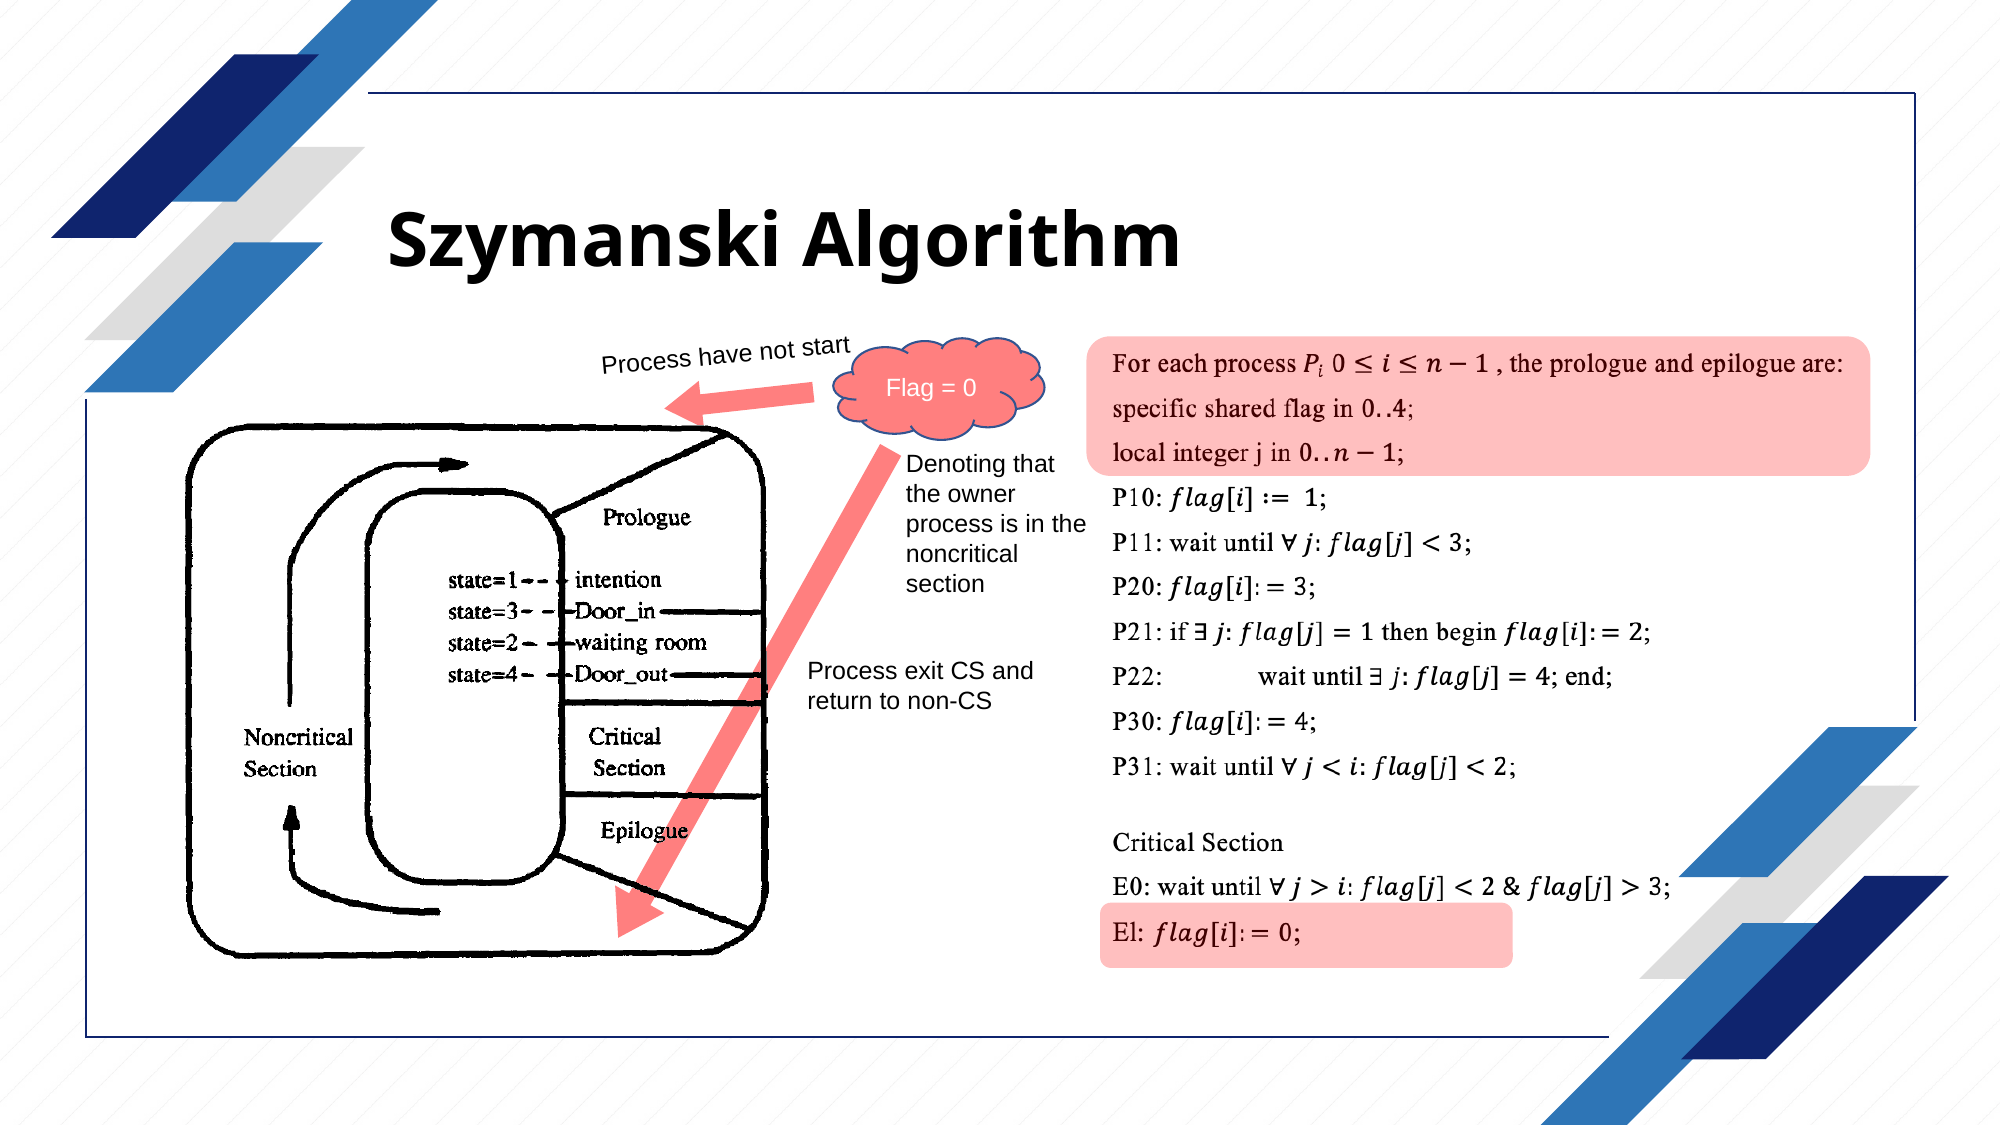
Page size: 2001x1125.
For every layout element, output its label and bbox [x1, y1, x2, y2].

text_box [25, 29, 1975, 1096]
picture [0, 0, 2000, 1125]
